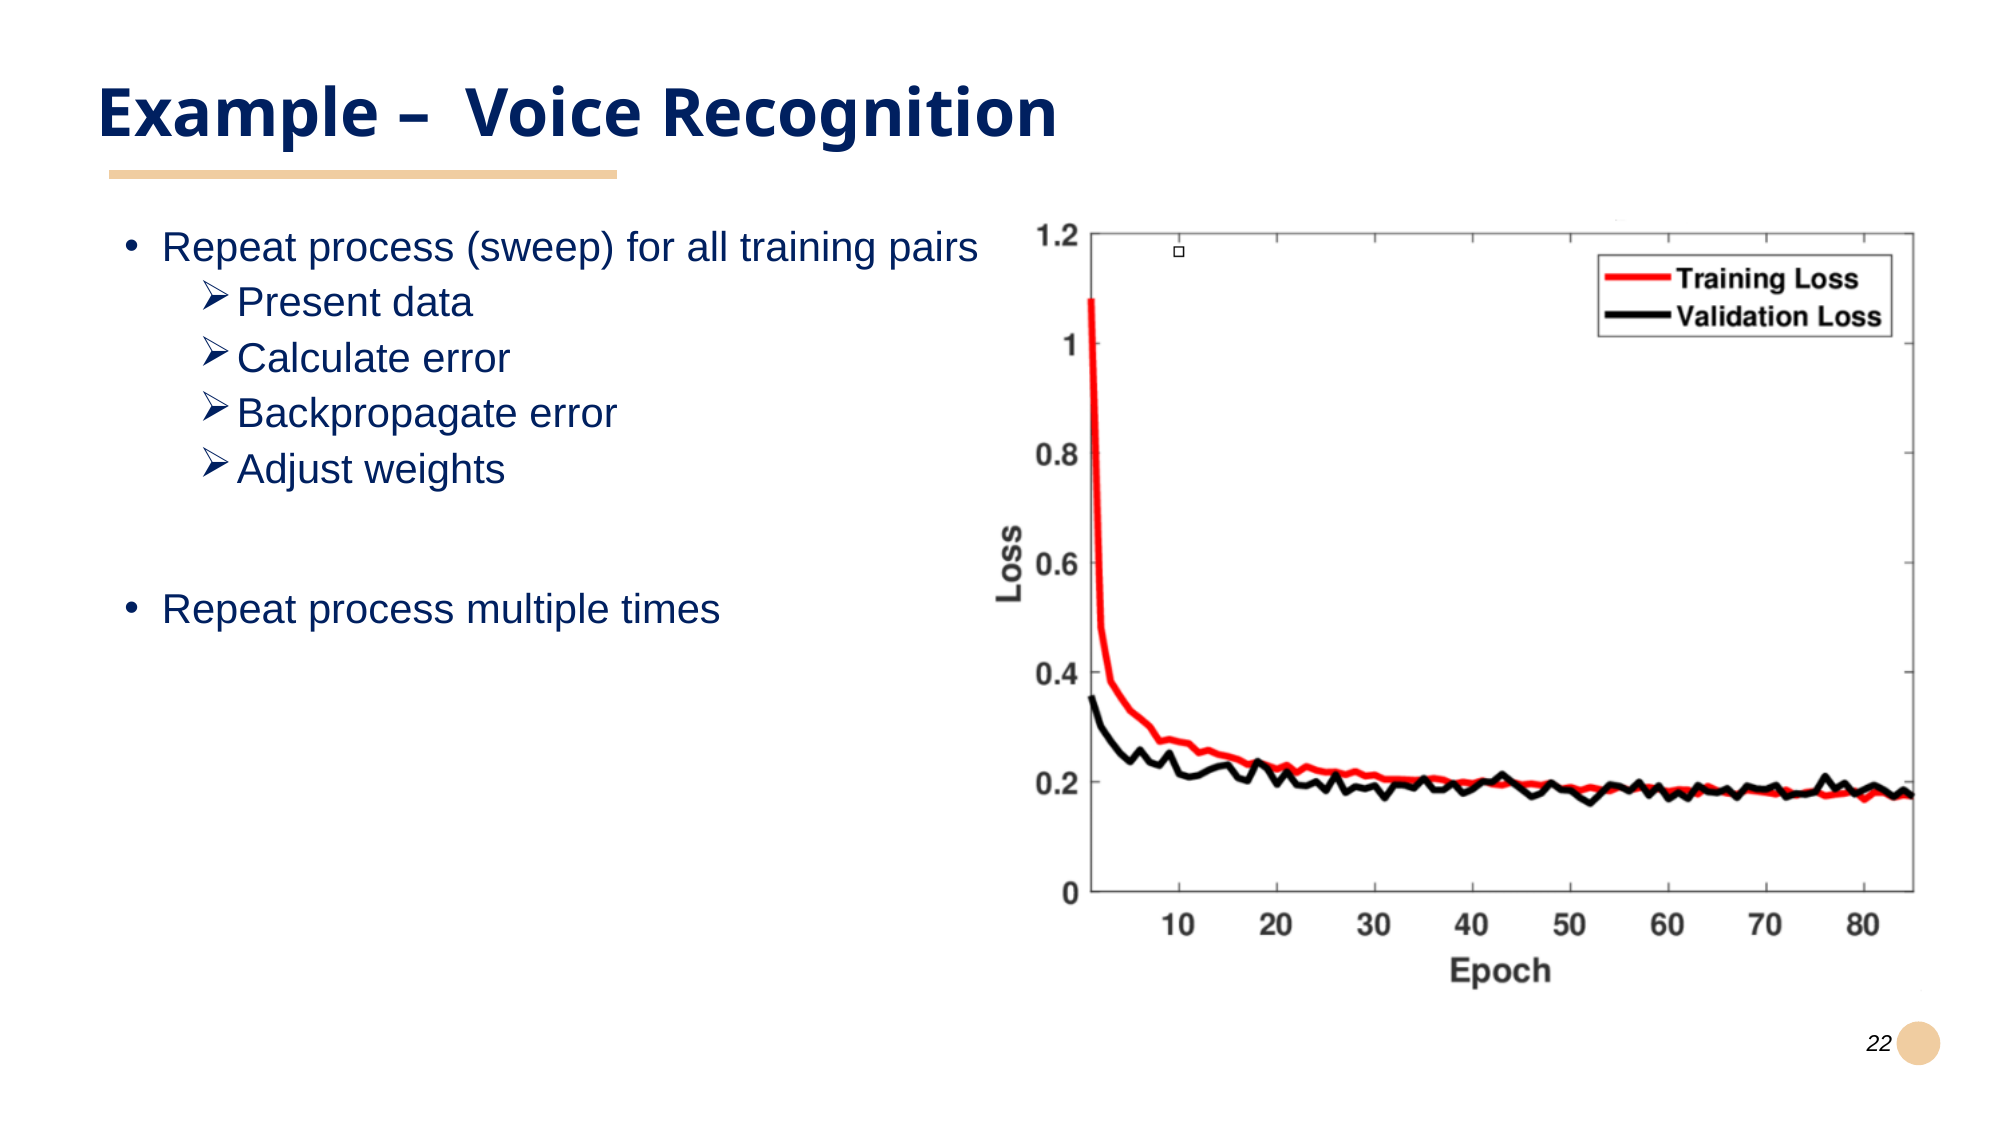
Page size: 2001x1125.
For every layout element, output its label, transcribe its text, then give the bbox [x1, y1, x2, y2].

text_box Example – Voice Recognition [81, 56, 1079, 175]
picture [992, 217, 1930, 998]
list Repeat process (sweep) for all training pairs Present data Calculate error Backpropagate error Adjust weights Repeat process multiple times [109, 217, 992, 944]
